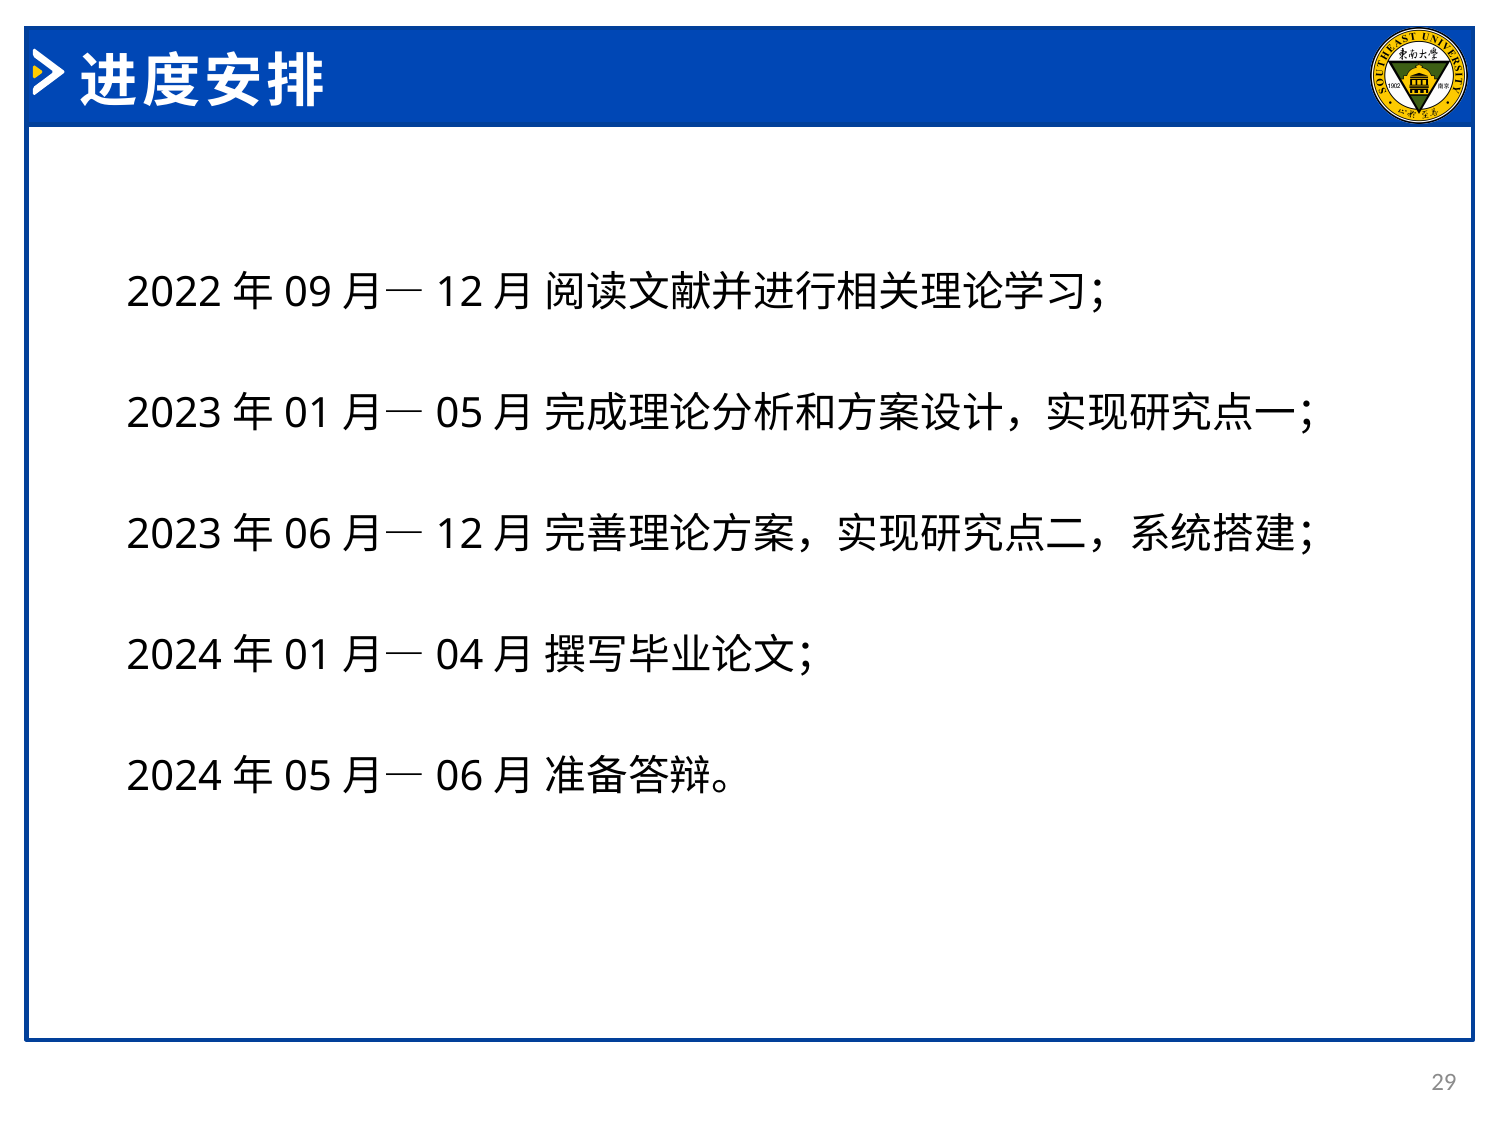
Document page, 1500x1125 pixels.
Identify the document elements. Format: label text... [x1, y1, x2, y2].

picture [1370, 27, 1468, 124]
slide_number 29 [1382, 1051, 1472, 1111]
title 进度安排 [64, 35, 1307, 122]
text_box 2022年09月—12月 阅读文献并进行相关理论学习； 2023年01月—05月 完成理论分析和方案设计，实现研究点一； 2023年06月—12月 完善理论方案，实现研究点二，系统搭建； 2024年01月—04月 撰写毕业论文； 2024年05月—06月 准备答辩。 [111, 207, 1321, 797]
